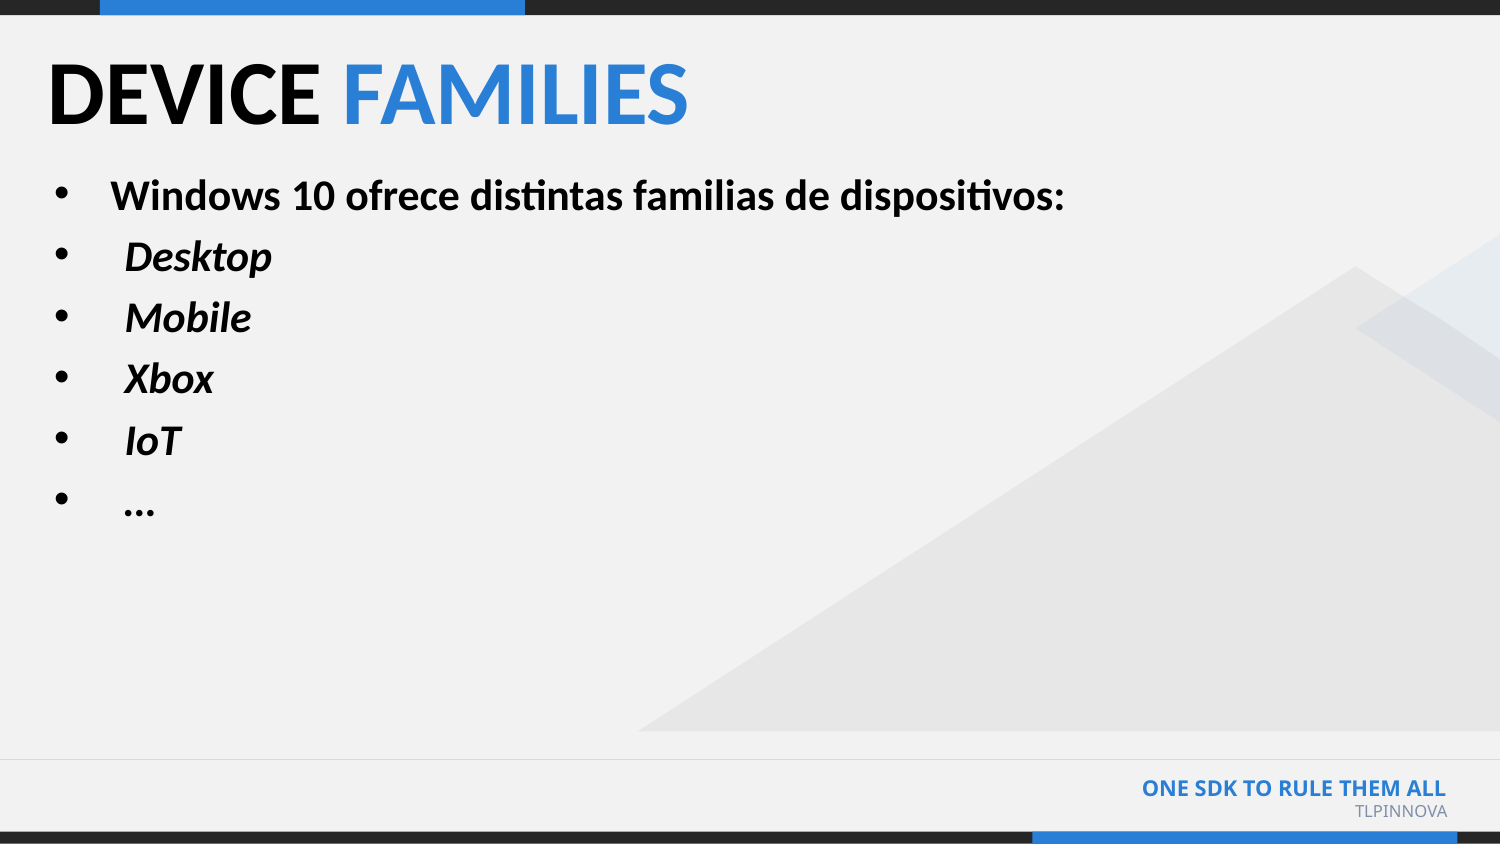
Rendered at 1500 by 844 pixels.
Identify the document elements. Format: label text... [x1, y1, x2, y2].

list Windows 10 ofrece distintas familias de dispositivos: Desktop Mobile Xbox IoT … [31, 148, 1500, 844]
title DEVICE FAMILIES [33, 25, 1467, 147]
